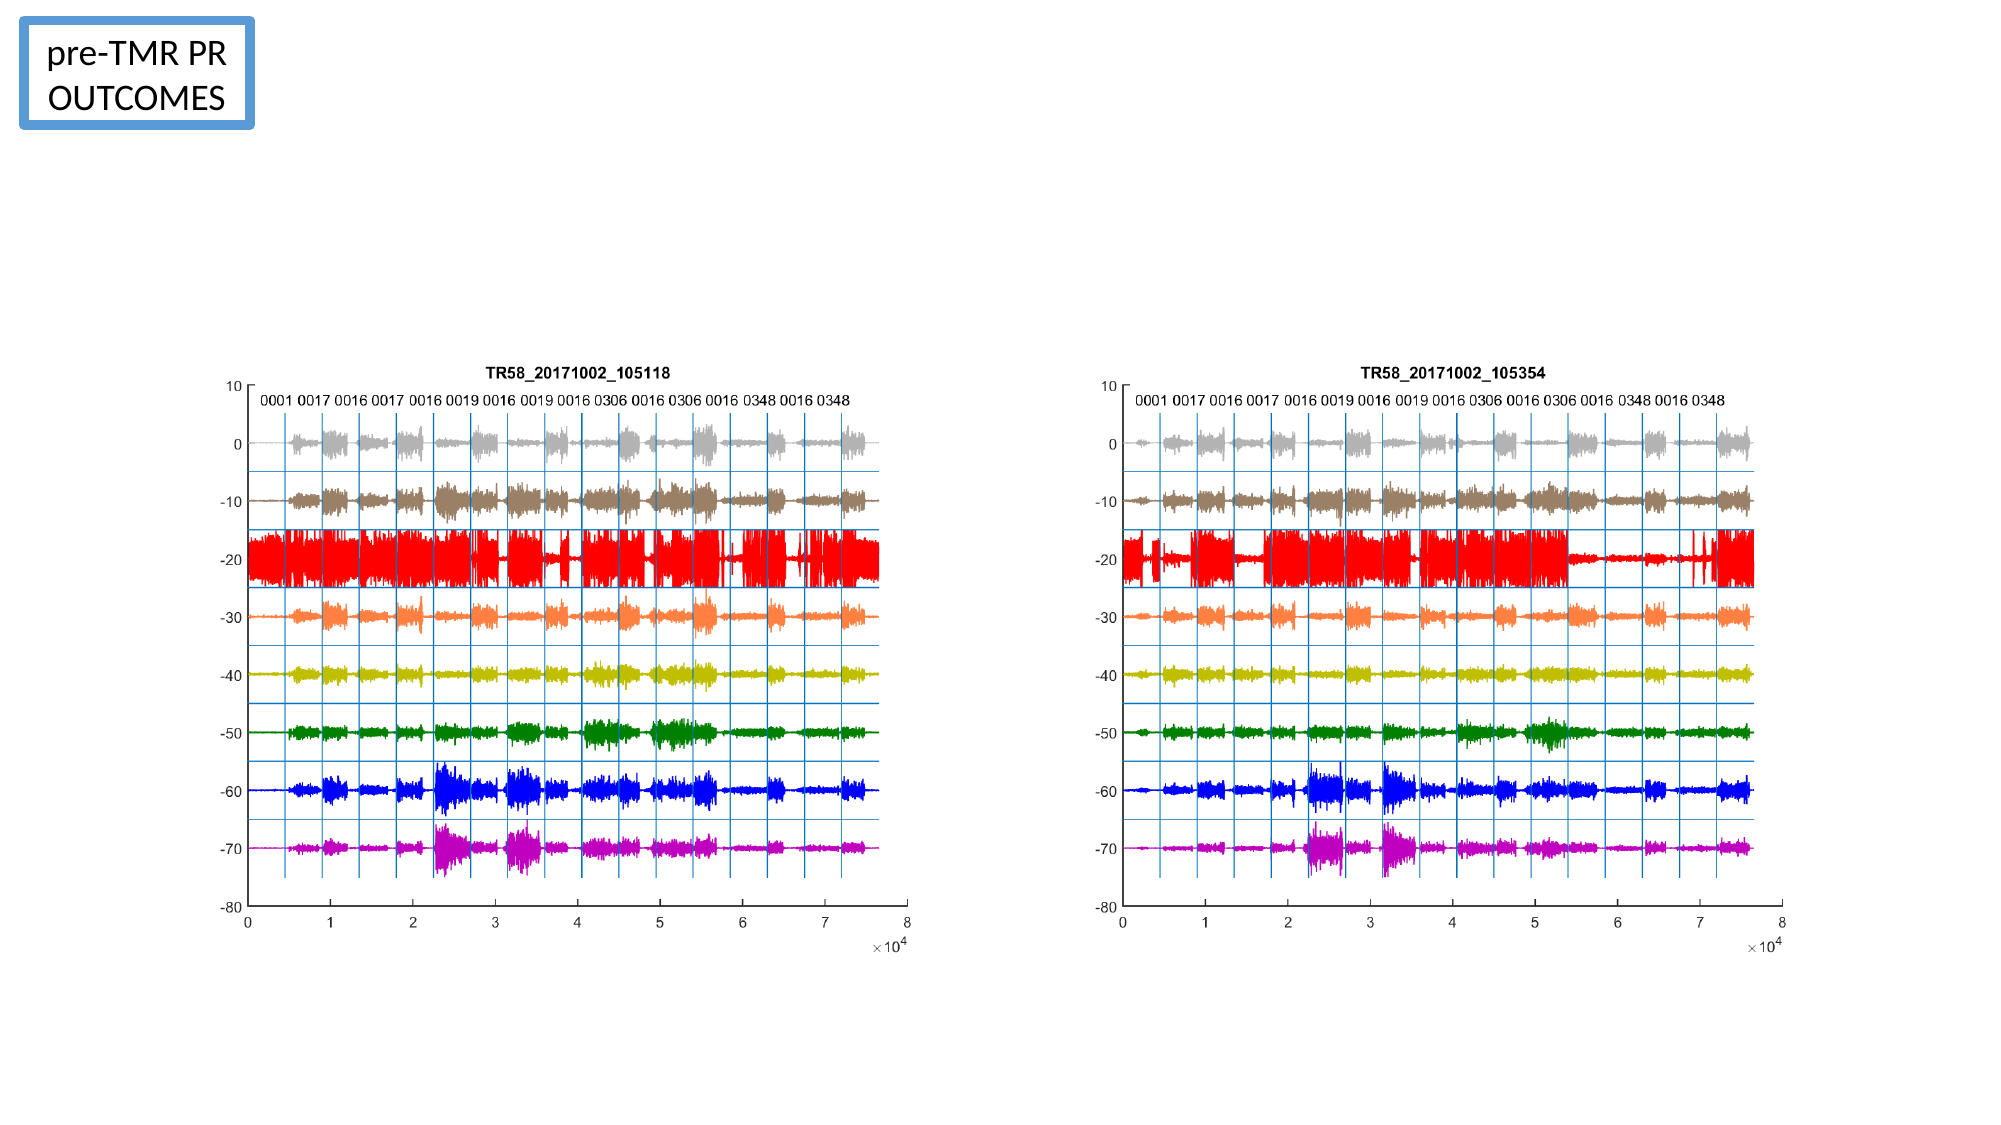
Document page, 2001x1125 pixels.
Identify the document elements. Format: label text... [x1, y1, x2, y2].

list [1012, 337, 1863, 976]
text_box pre-TMR PR OUTCOMES [23, 20, 250, 126]
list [137, 337, 988, 976]
